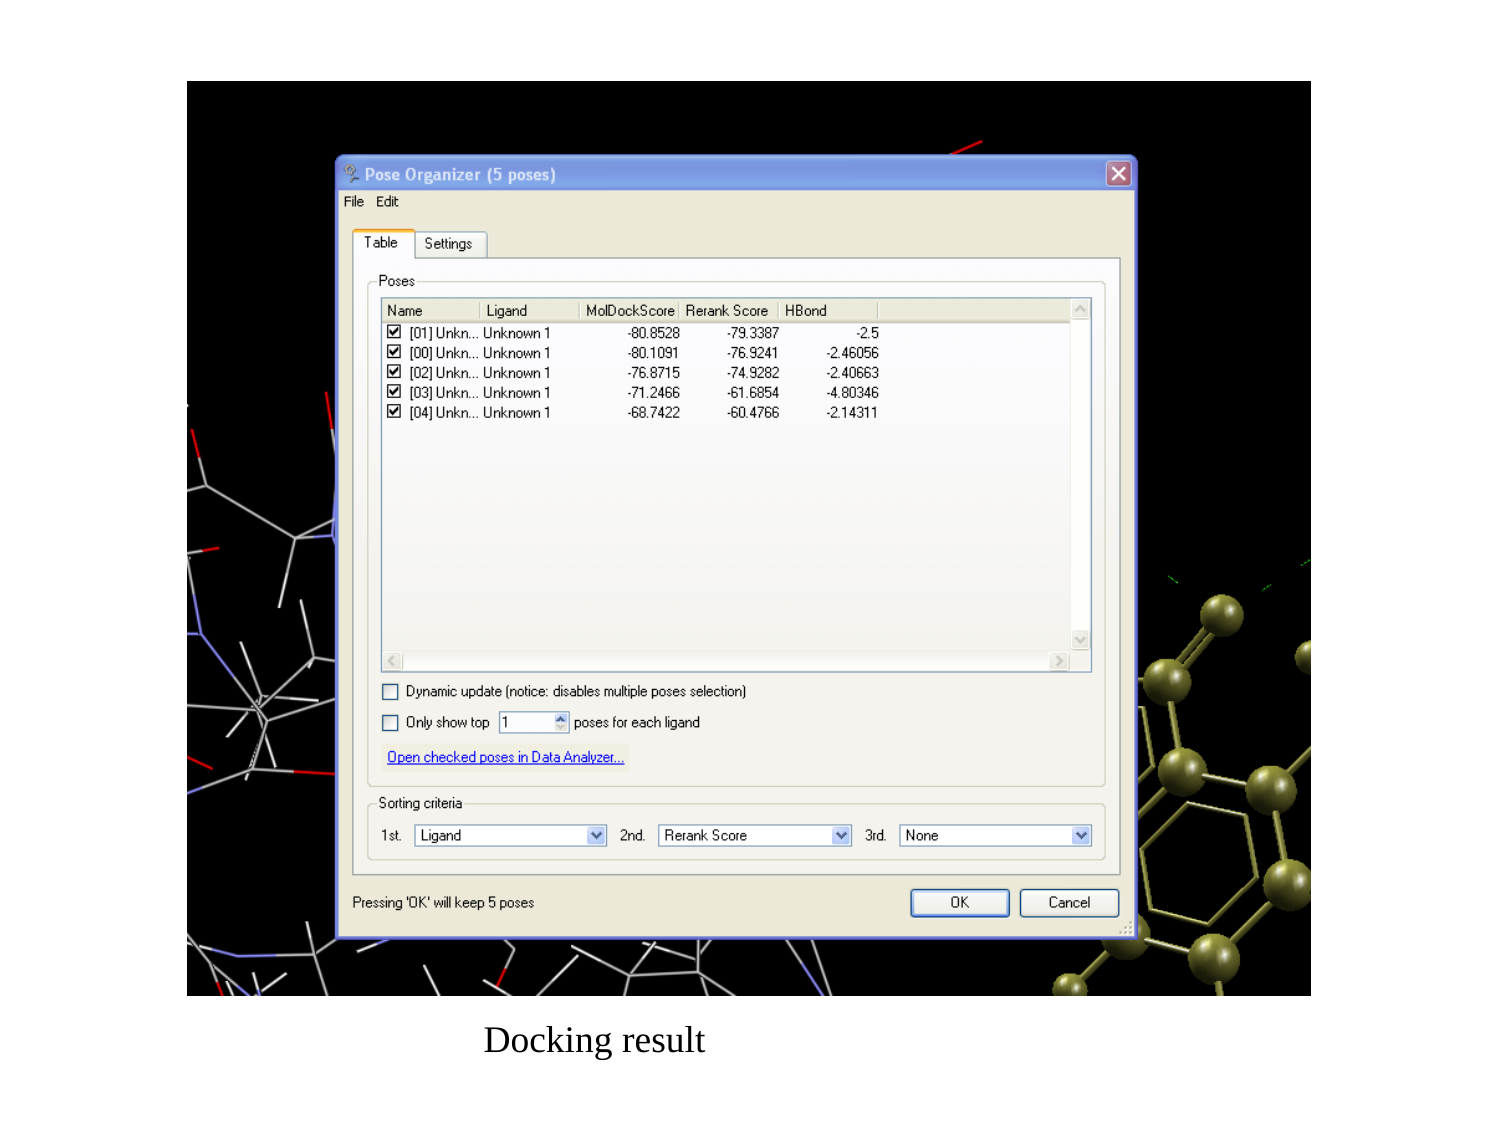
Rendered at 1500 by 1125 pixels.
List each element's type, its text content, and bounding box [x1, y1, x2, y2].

text_box Docking result [468, 1007, 1219, 1068]
picture [187, 81, 1311, 997]
